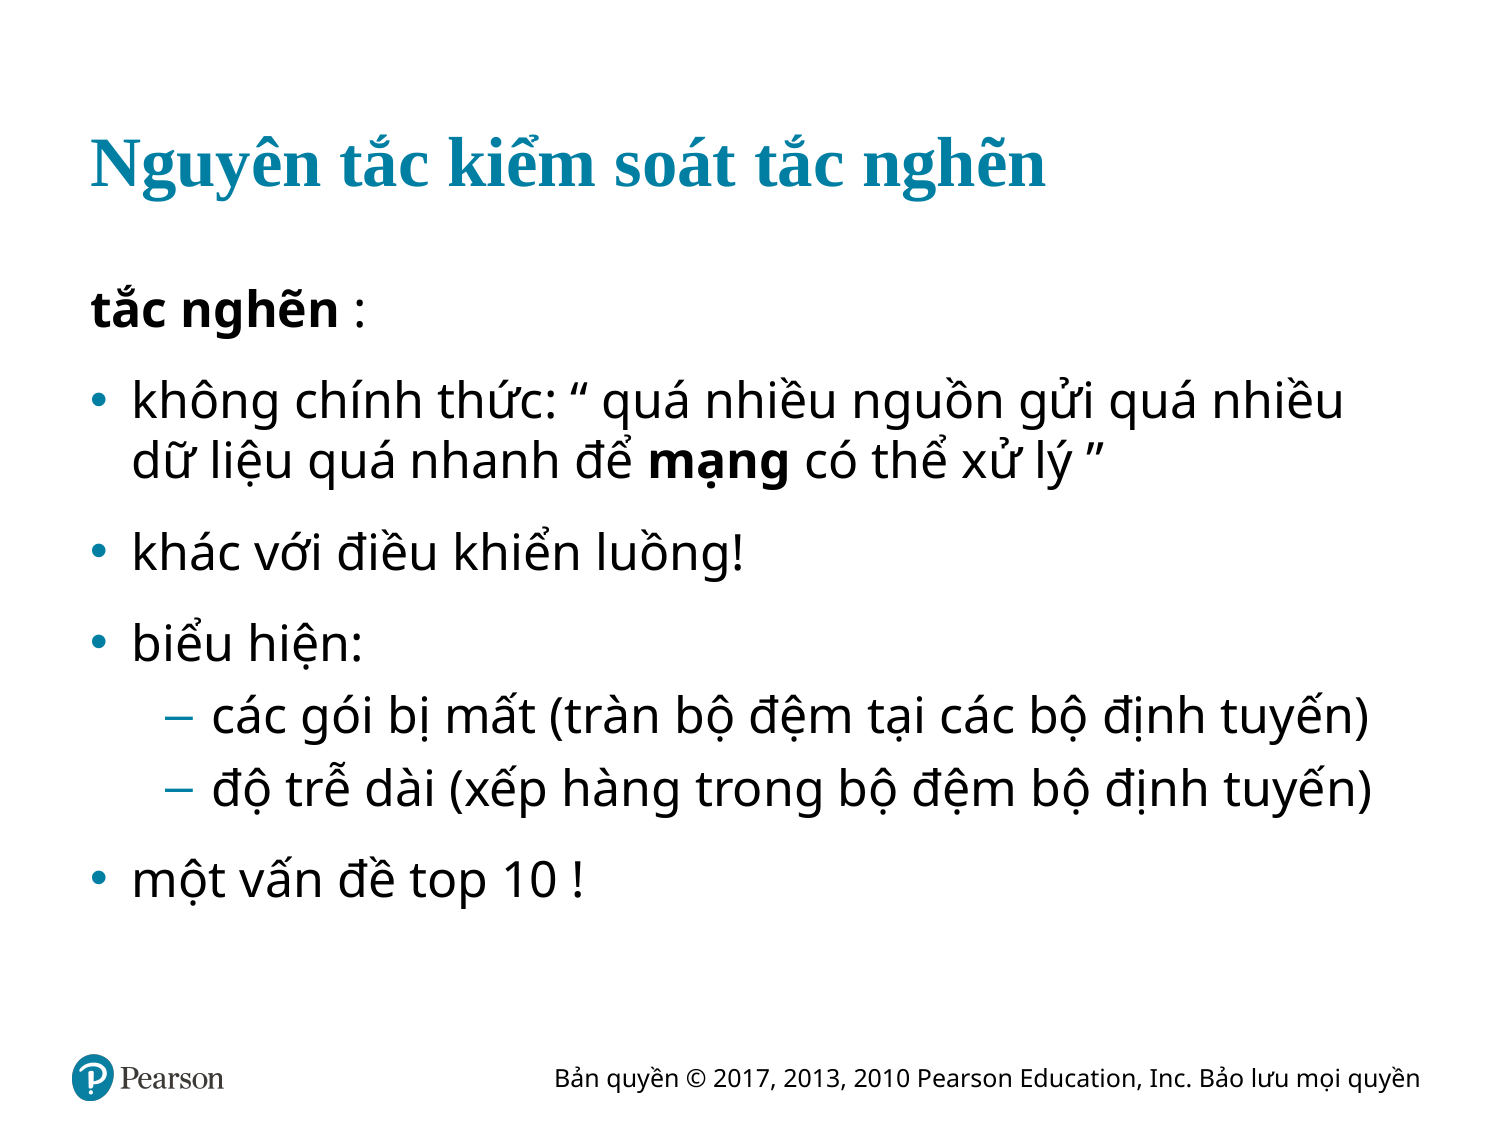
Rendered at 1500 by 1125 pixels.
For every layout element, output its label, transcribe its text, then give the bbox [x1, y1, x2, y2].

picture [72, 1087, 83, 1101]
title Nguyên tắc kiểm soát tắc nghẽn [75, 0, 1425, 216]
picture [80, 1063, 106, 1088]
picture [98, 1054, 224, 1101]
list tắc nghẽn : không chính thức: “ quá nhiều nguồn gửi quá nhiều dữ liệu quá nhanh để mạng có thể xử lý ” khác với điều khiển luồng! biểu hiện: các gói bị mất (tràn bộ đệm tại các bộ định tuyến) độ trễ dài (xếp hàng trong bộ đệm bộ định tuyến) một vấn đề top 10 ! [75, 262, 1425, 931]
picture [72, 1054, 88, 1070]
